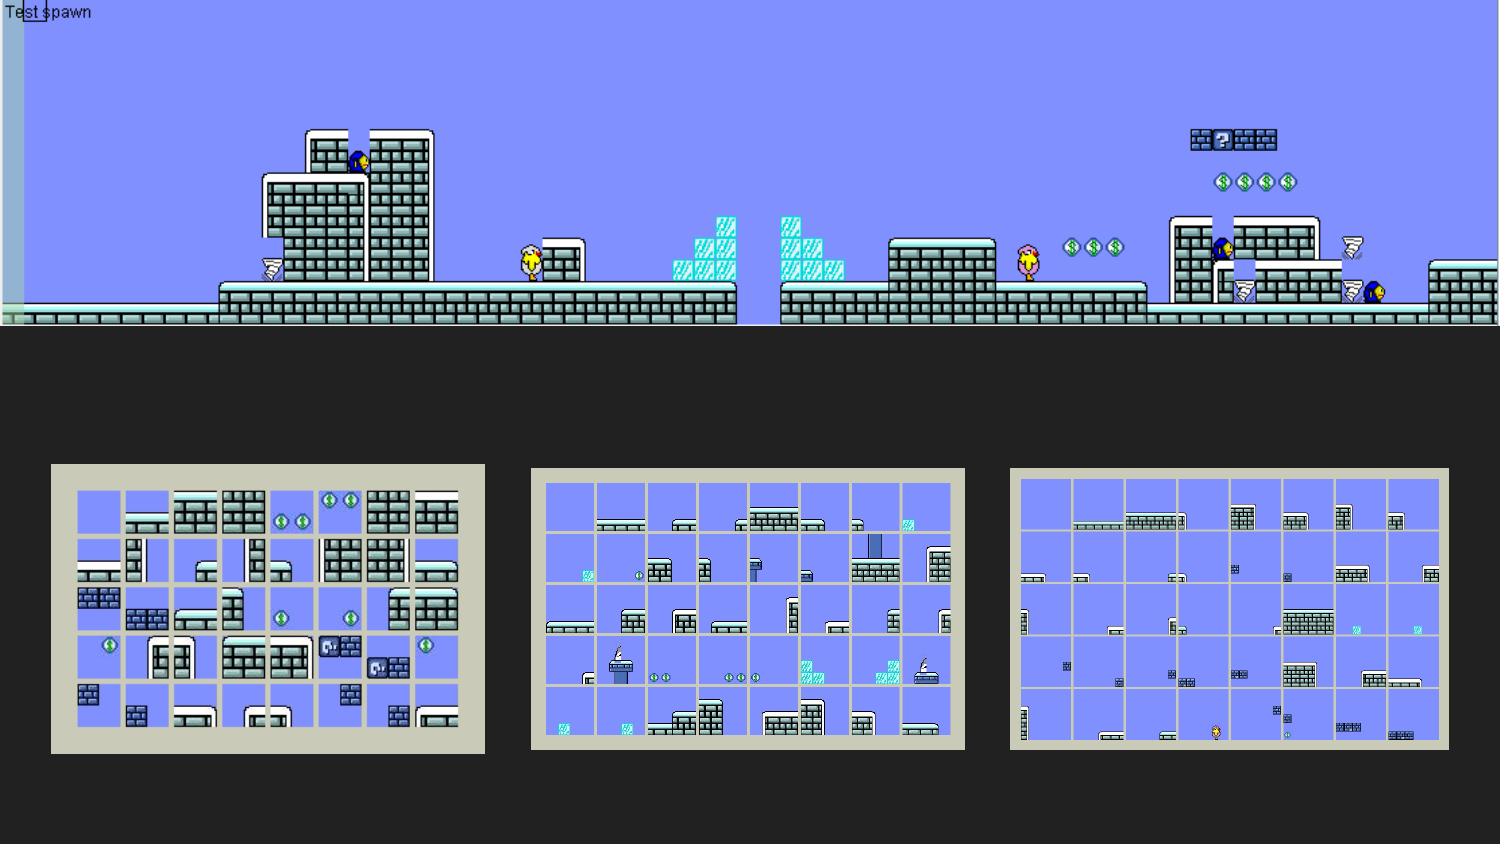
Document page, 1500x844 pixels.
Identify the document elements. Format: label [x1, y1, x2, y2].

picture [530, 468, 965, 750]
picture [0, 0, 1500, 326]
picture [1010, 468, 1450, 750]
picture [50, 464, 485, 754]
